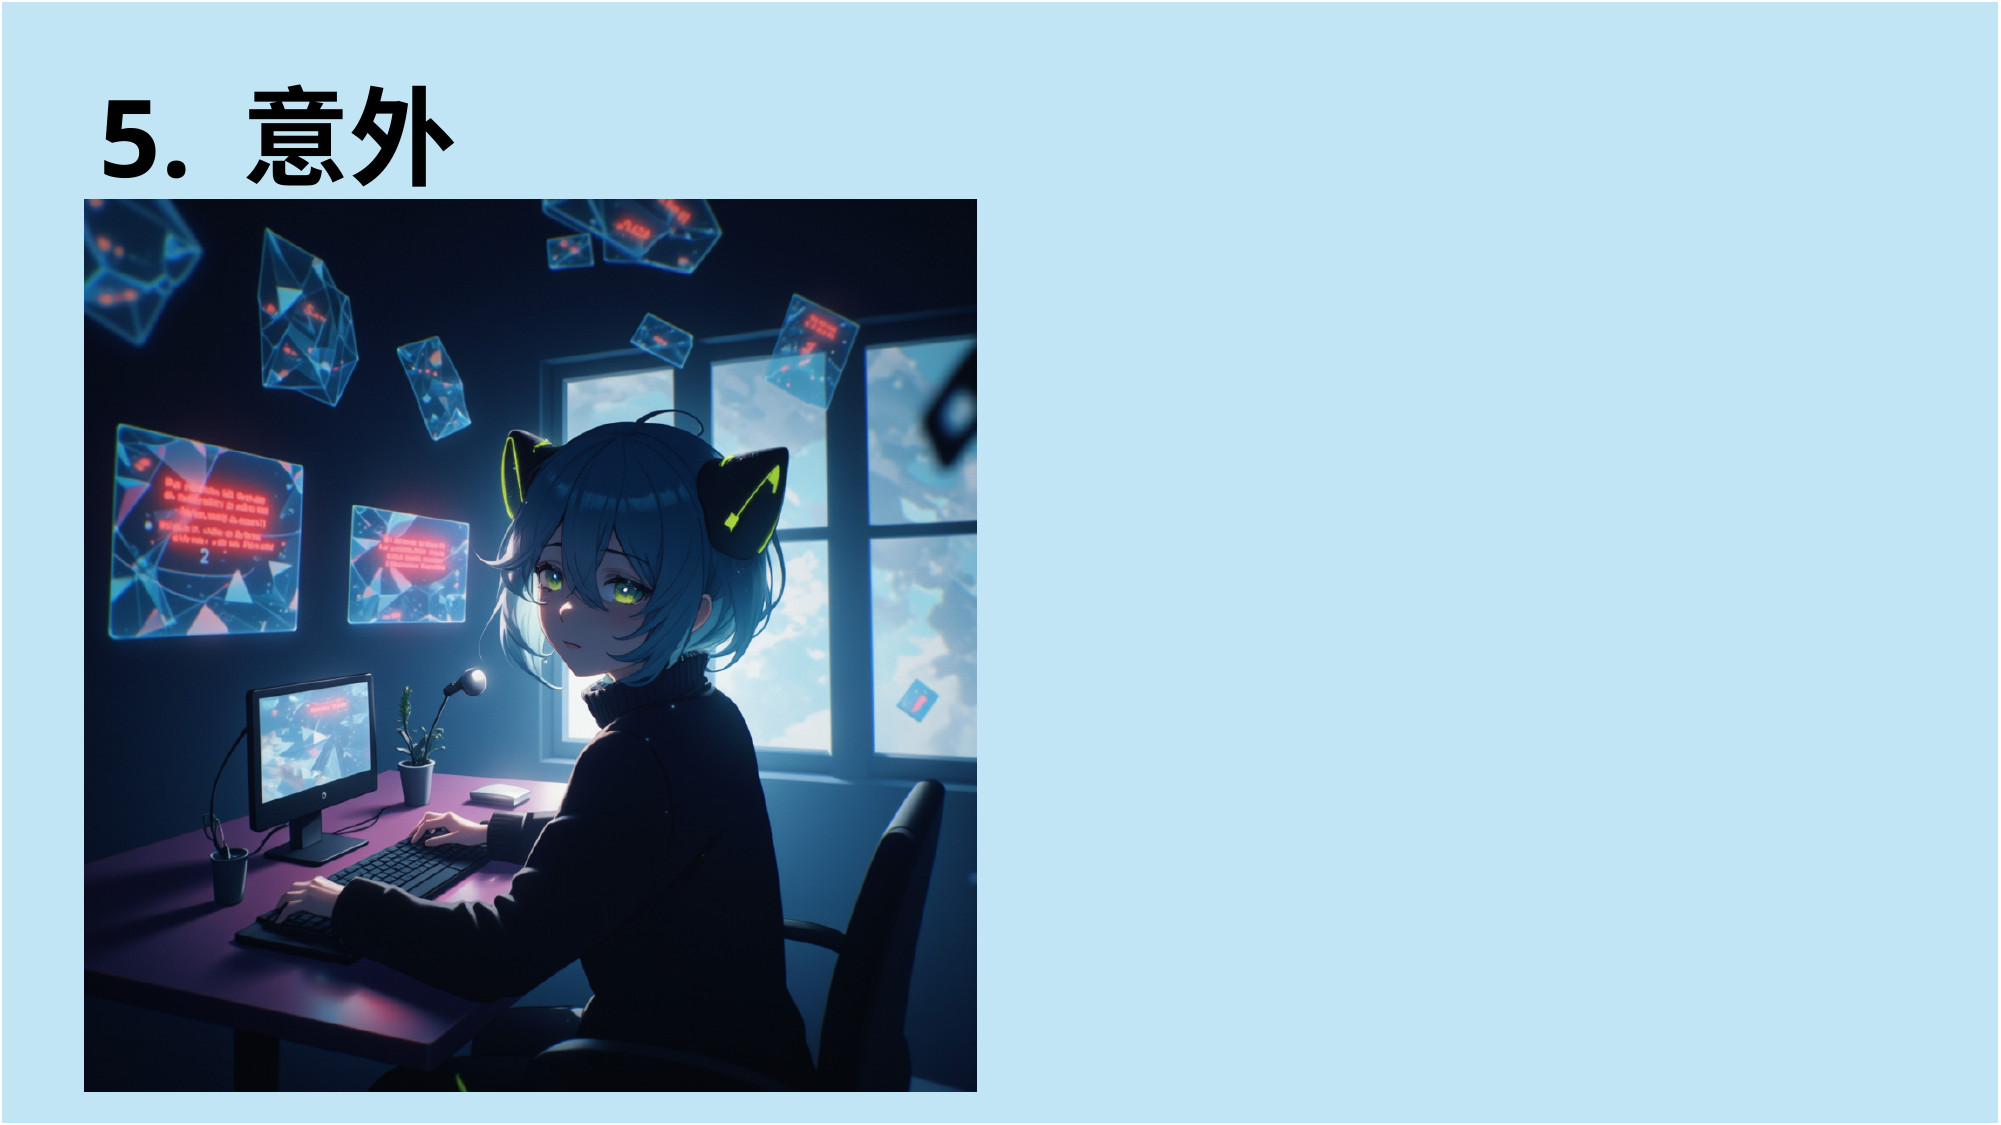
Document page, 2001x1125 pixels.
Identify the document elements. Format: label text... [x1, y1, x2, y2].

title 5. 意外 [84, 33, 516, 199]
picture [84, 199, 977, 1092]
